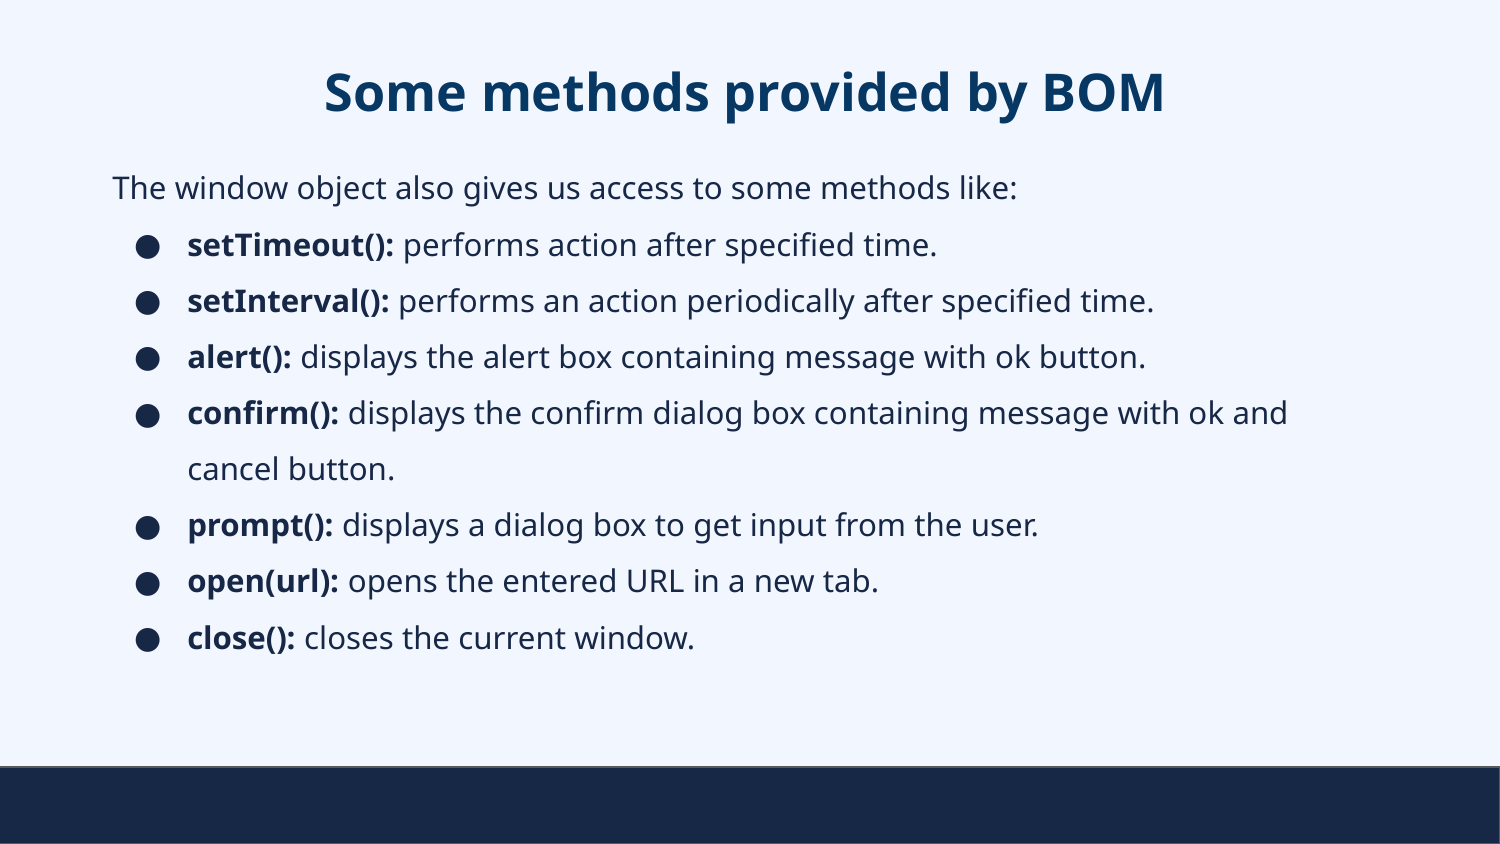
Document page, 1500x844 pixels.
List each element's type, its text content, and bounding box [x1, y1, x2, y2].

title Some methods provided by BOM [29, 35, 1462, 148]
text_box [0, 767, 1500, 844]
text_box The window object also gives us access to some methods like: setTimeout(): performs action after specified time. setInterval(): performs an action periodically after specified time. alert(): displays the alert box containing message with ok button. confirm(): displays the confirm dialog box containing message with ok and cancel button. prompt(): displays a dialog box to get input from the user. open(url): opens the entered URL in a new tab. close(): closes the current window. [97, 148, 1397, 711]
